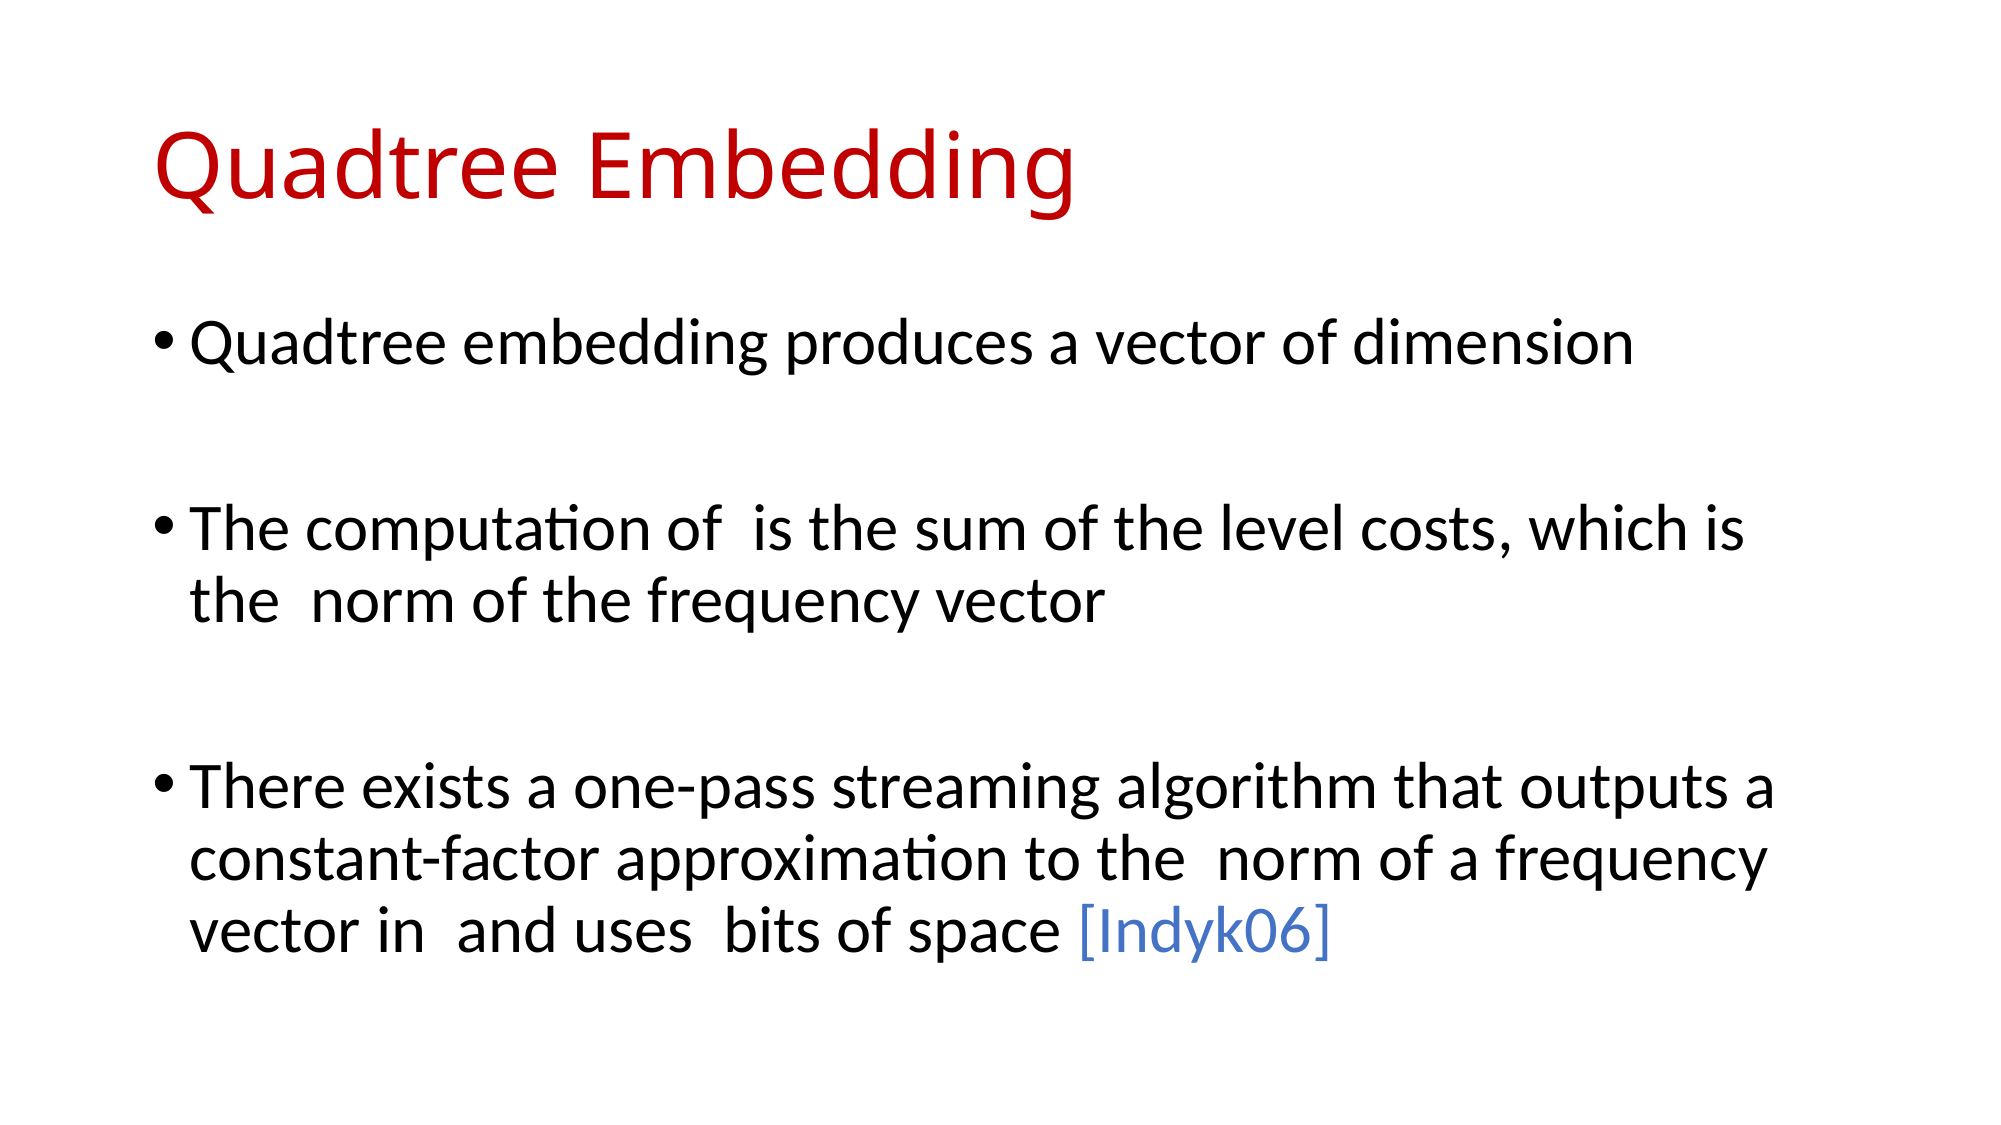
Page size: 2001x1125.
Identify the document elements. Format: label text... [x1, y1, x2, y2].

title Quadtree Embedding [137, 59, 1863, 278]
